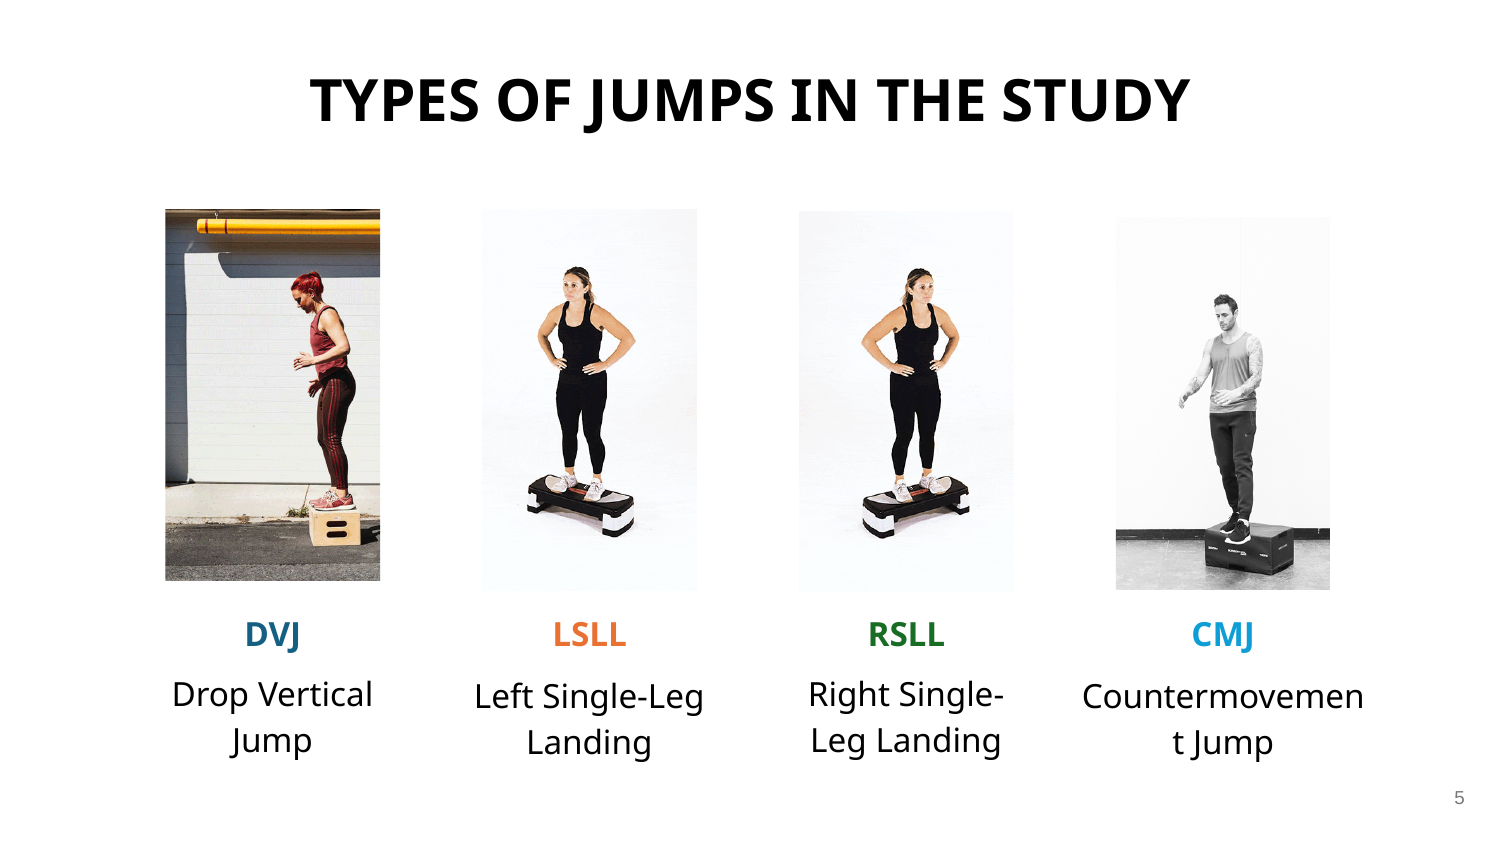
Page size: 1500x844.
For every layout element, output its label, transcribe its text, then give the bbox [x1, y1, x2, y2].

text_box TYPES OF JUMPS IN THE STUDY [51, 48, 1449, 142]
text_box LSLL [482, 591, 697, 654]
picture [164, 209, 381, 581]
slide_number 4 [1389, 764, 1480, 830]
text_box Countermovement Jump [1064, 654, 1382, 757]
picture [798, 210, 1015, 593]
text_box DVJ [165, 591, 380, 651]
picture [1115, 217, 1331, 597]
text_box Left Single-Leg Landing [454, 654, 725, 757]
text_box Right Single-Leg Landing [771, 651, 1042, 755]
text_box CMJ [1115, 597, 1331, 654]
picture [481, 209, 698, 591]
text_box RSLL [799, 593, 1014, 651]
text_box Drop Vertical Jump [137, 651, 408, 755]
